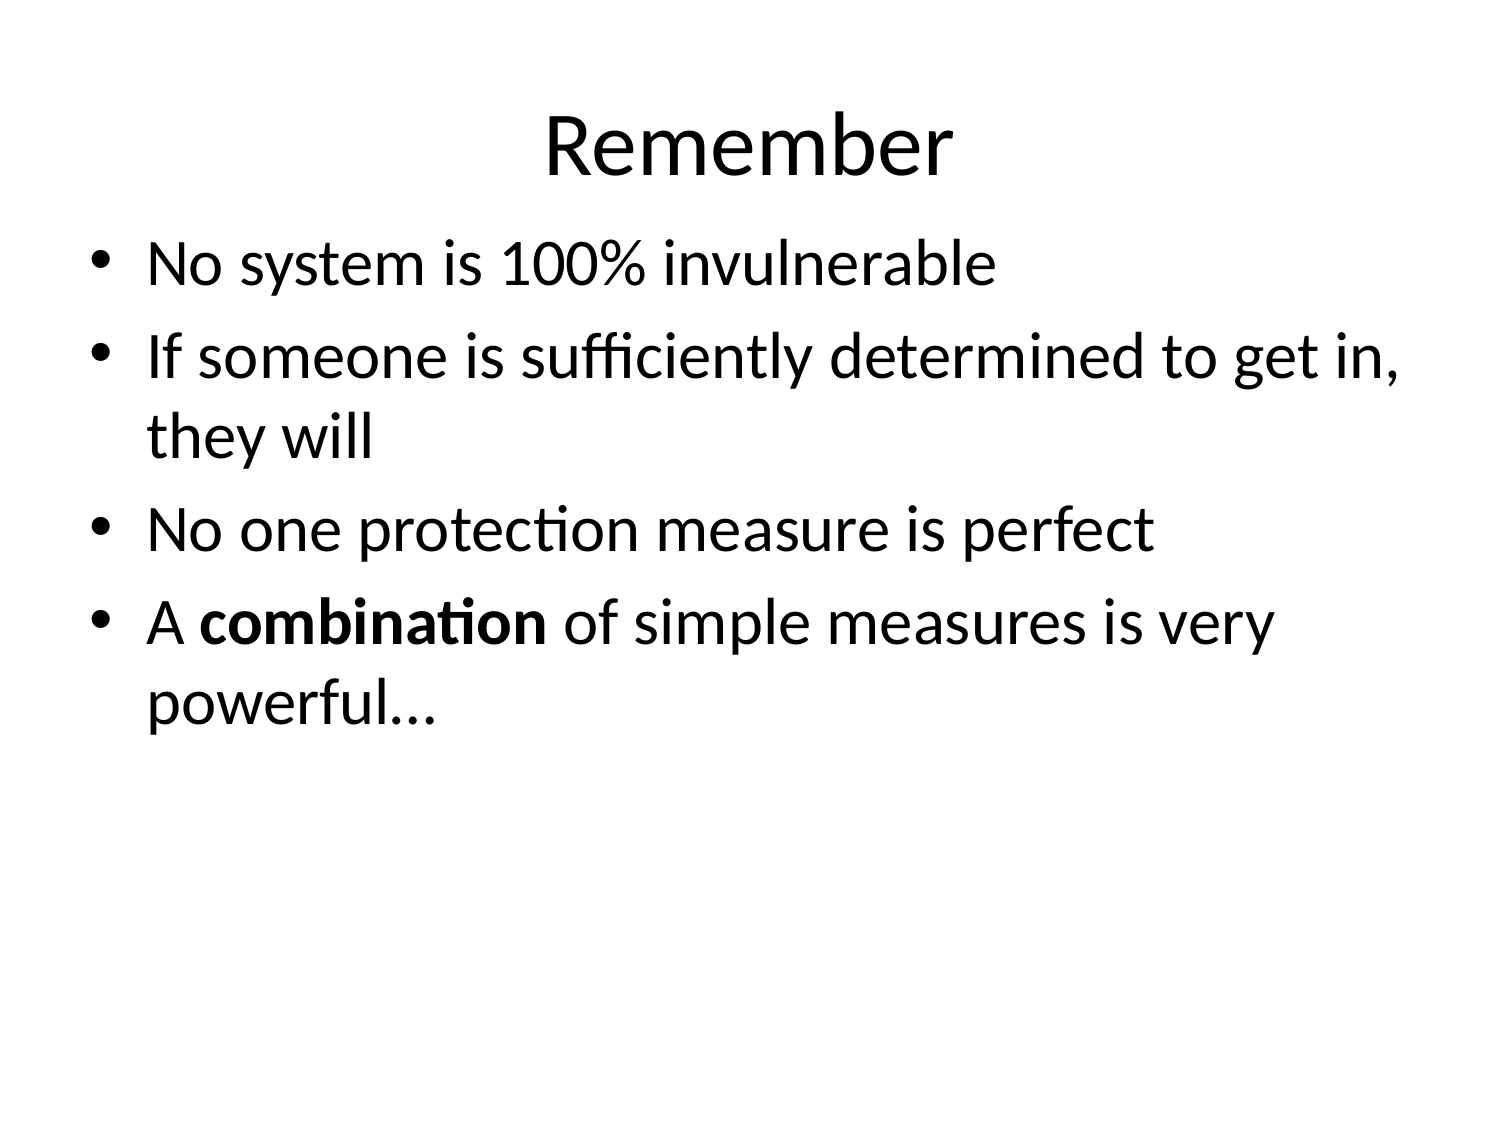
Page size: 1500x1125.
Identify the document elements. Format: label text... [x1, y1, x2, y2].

list No system is 100% invulnerable If someone is sufficiently determined to get in, they will No one protection measure is perfect A combination of simple measures is very powerful… [75, 210, 1425, 1102]
title Remember [75, 45, 1425, 210]
